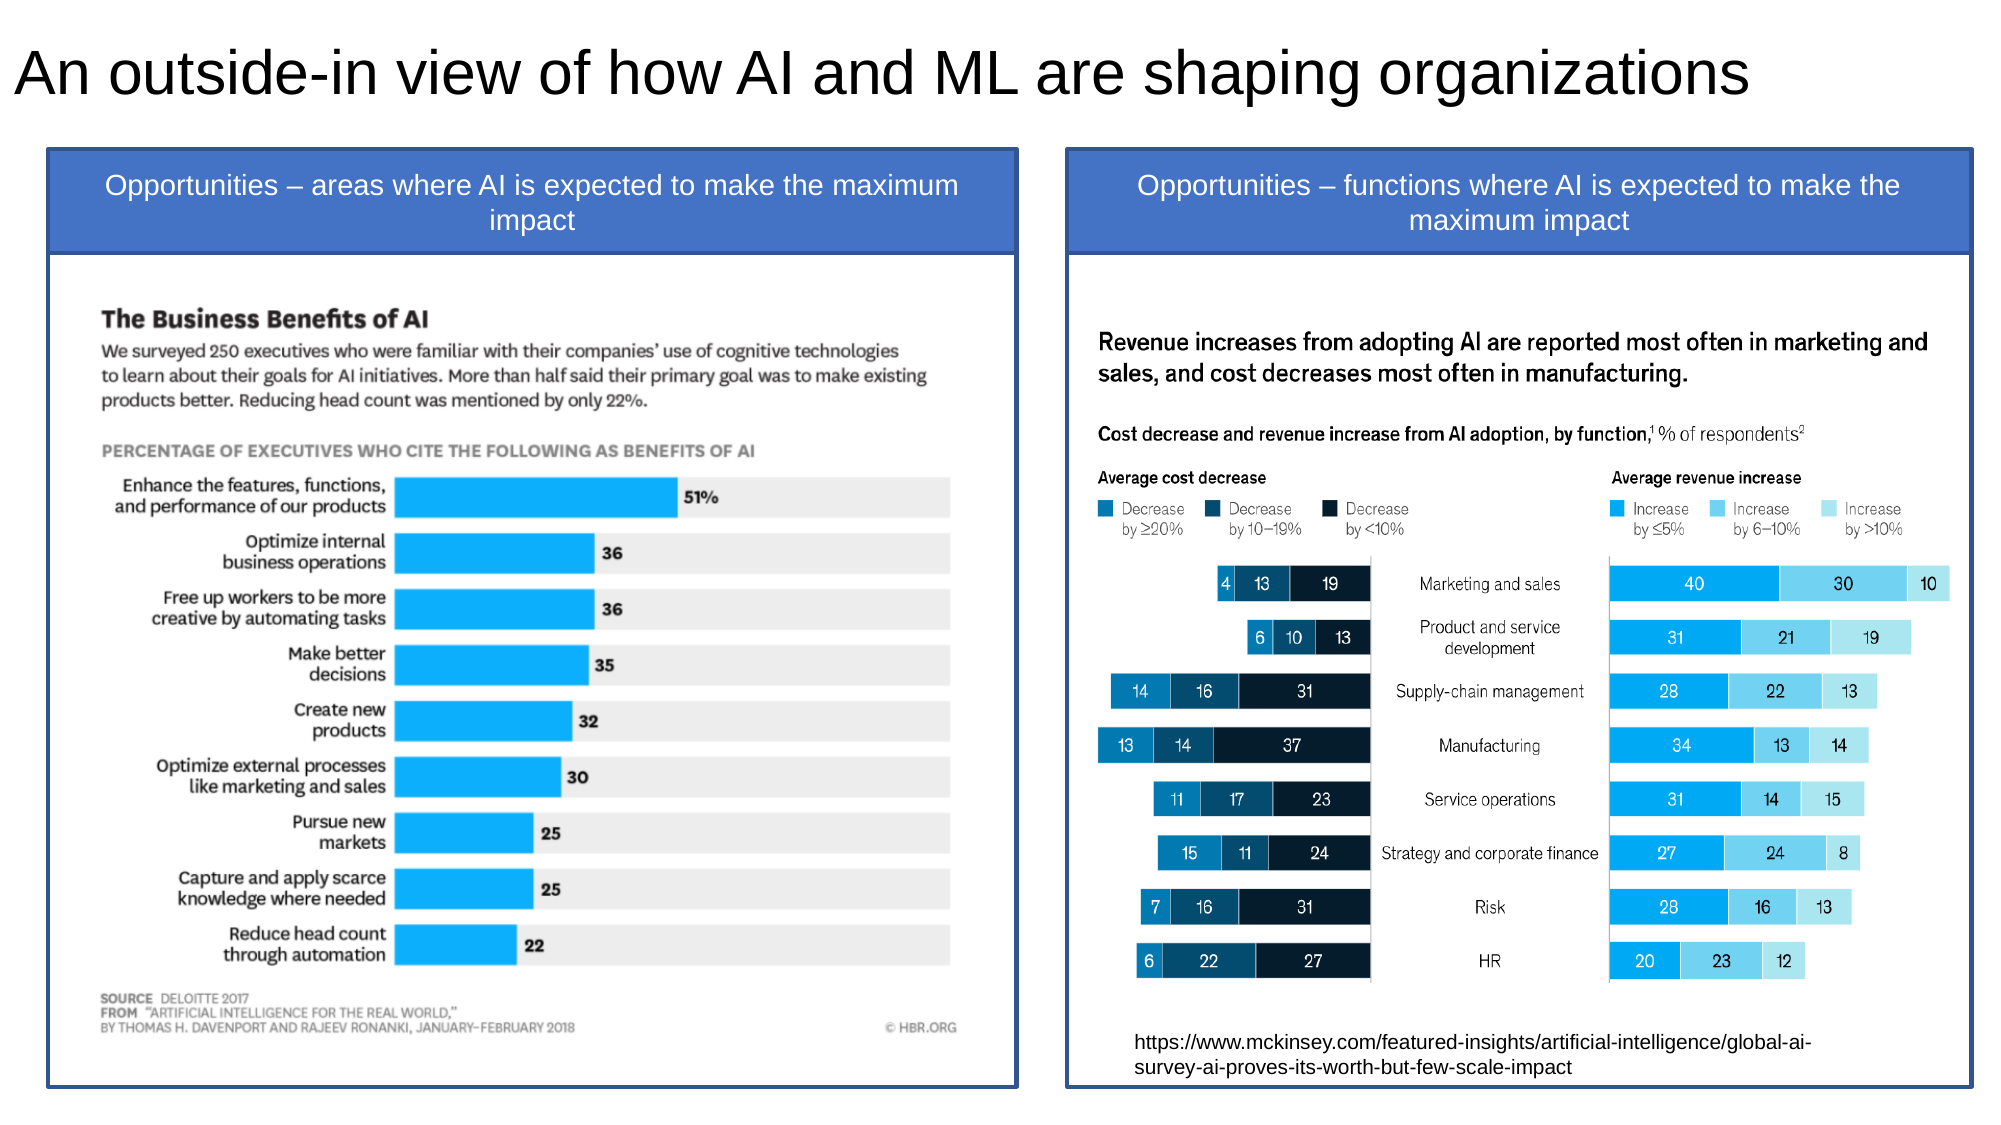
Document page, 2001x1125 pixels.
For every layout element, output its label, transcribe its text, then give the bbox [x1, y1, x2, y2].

text_box [46, 1067, 1019, 1089]
text_box [1065, 251, 1974, 1089]
text_box Opportunities – functions where AI is expected to make the maximum impact [1065, 147, 1974, 251]
text_box Opportunities – areas where AI is expected to make the maximum impact [46, 147, 1019, 255]
picture [1086, 306, 1957, 983]
text_box An outside-in view of how AI and ML are shaping organizations [0, 24, 2000, 115]
picture [48, 286, 1017, 1061]
text_box [46, 255, 1019, 288]
text_box https://www.mckinsey.com/featured-insights/artificial-intelligence/global-ai-survey-ai-proves-its-worth-but-few-scale-impact [1119, 1020, 1878, 1086]
